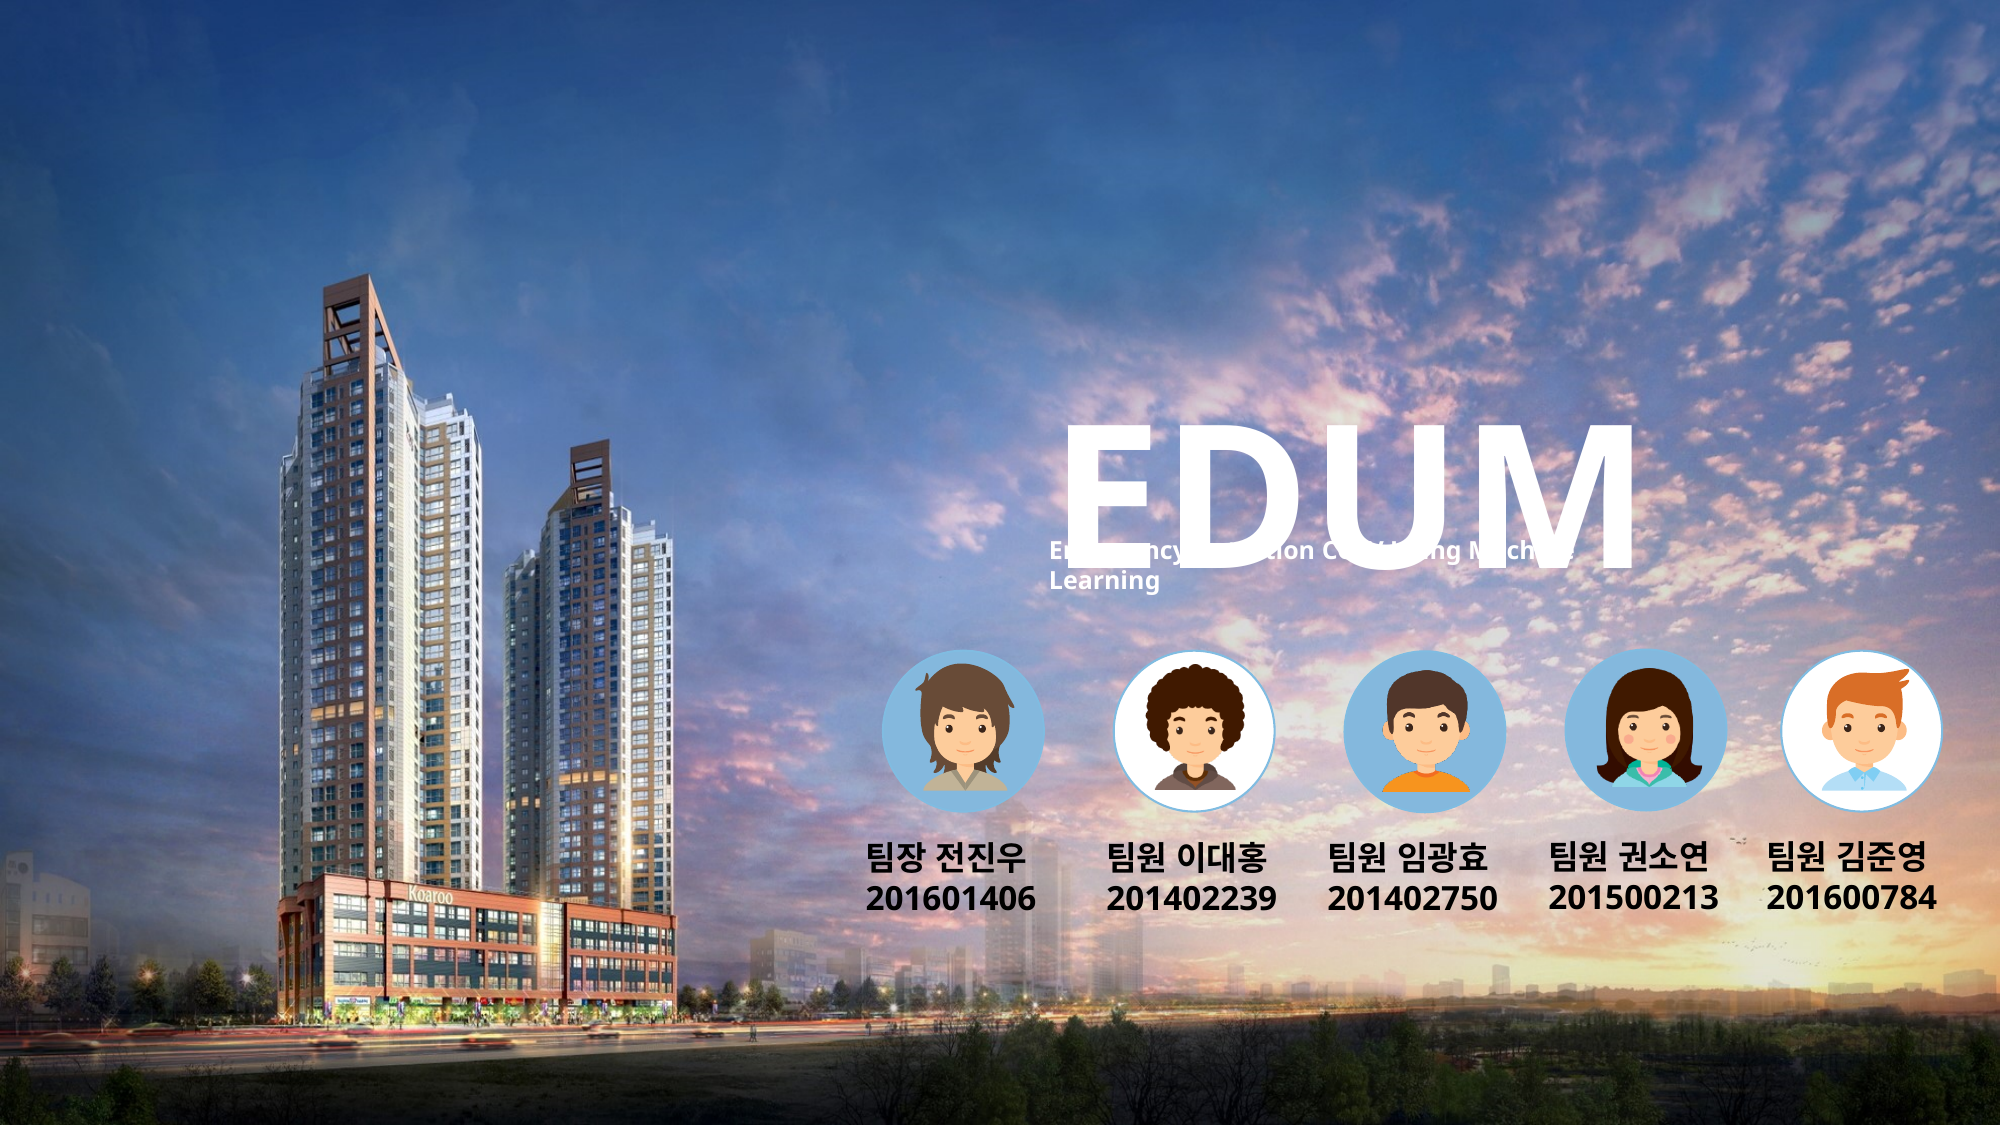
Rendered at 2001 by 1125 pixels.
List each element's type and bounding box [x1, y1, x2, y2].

picture [0, 0, 2000, 1125]
text_box [1533, 649, 1759, 926]
text_box [915, 663, 1015, 791]
text_box [1759, 650, 1985, 926]
